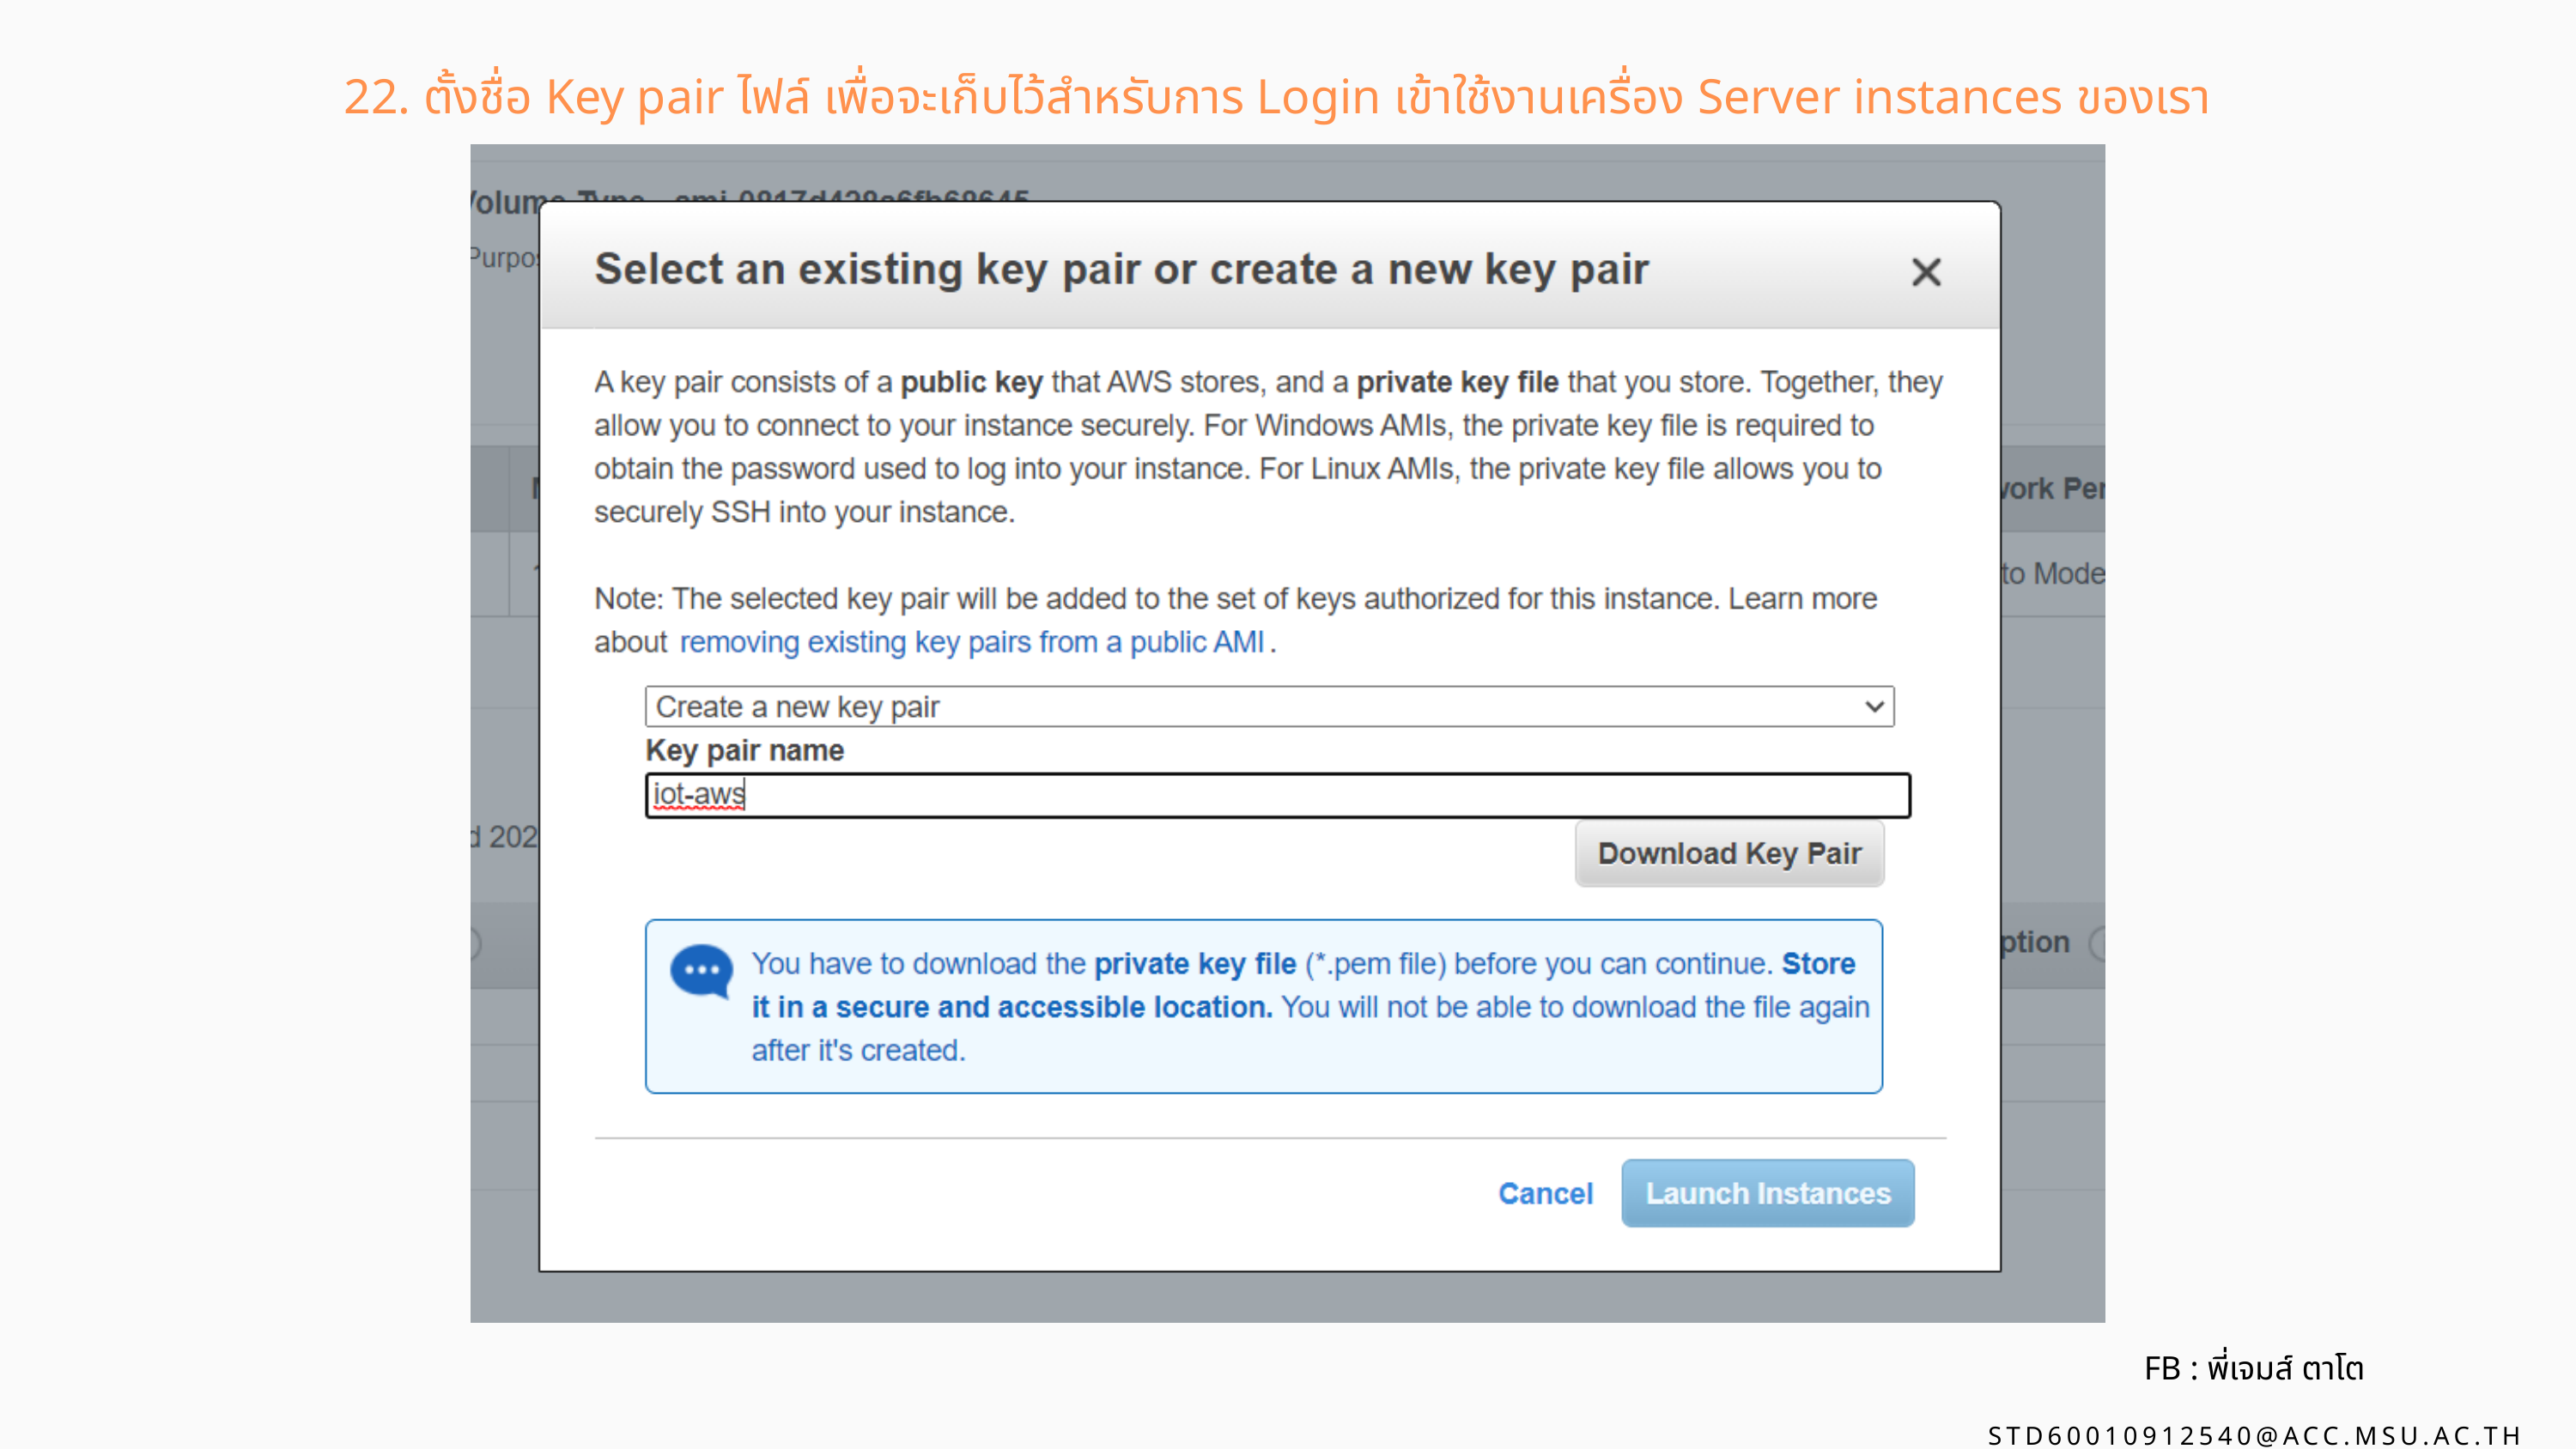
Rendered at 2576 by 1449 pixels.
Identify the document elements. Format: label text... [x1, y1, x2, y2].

picture [470, 144, 2105, 1323]
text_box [1902, 1349, 2576, 1449]
text_box 22. ตั้งชื่อ Key pair ไฟล์ เพื่อจะเก็บไว้สำหรับการ Login เข้าใช้งานเครื่อง Server instances ของเรา [124, 57, 2432, 124]
